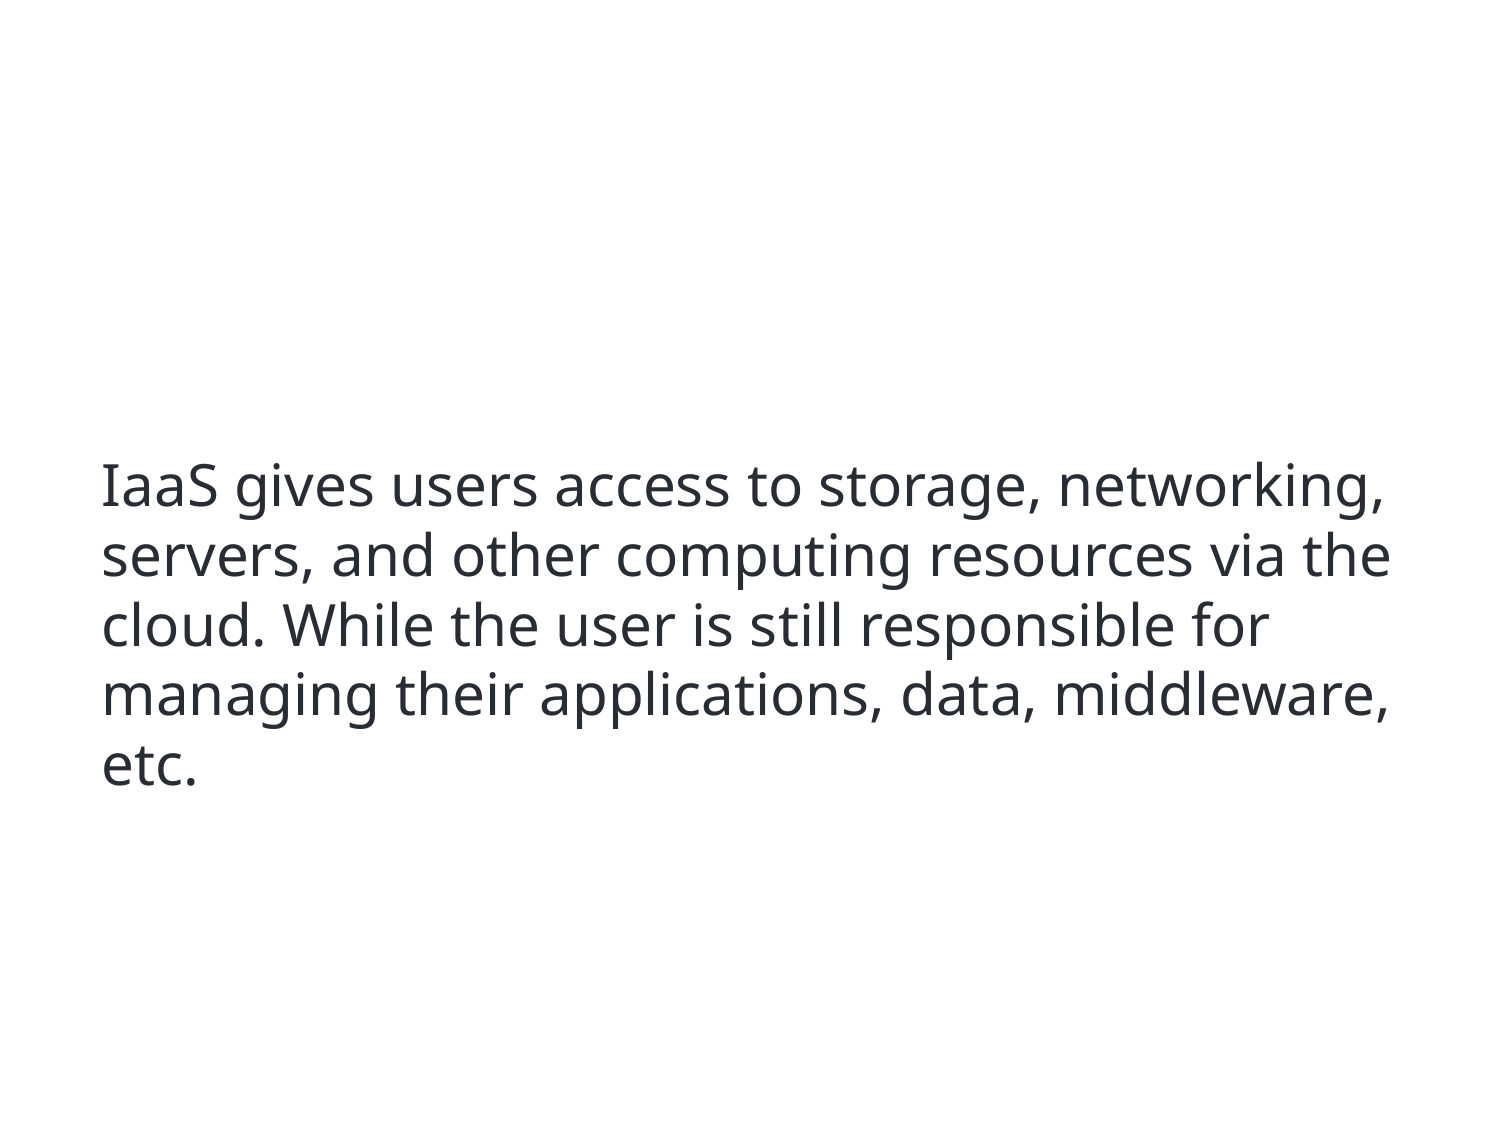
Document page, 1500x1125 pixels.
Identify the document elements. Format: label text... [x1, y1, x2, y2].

text_box IaaS gives users access to storage, networking, servers, and other computing resources via the cloud. While the user is still responsible for managing their applications, data, middleware, etc. [87, 440, 1468, 805]
